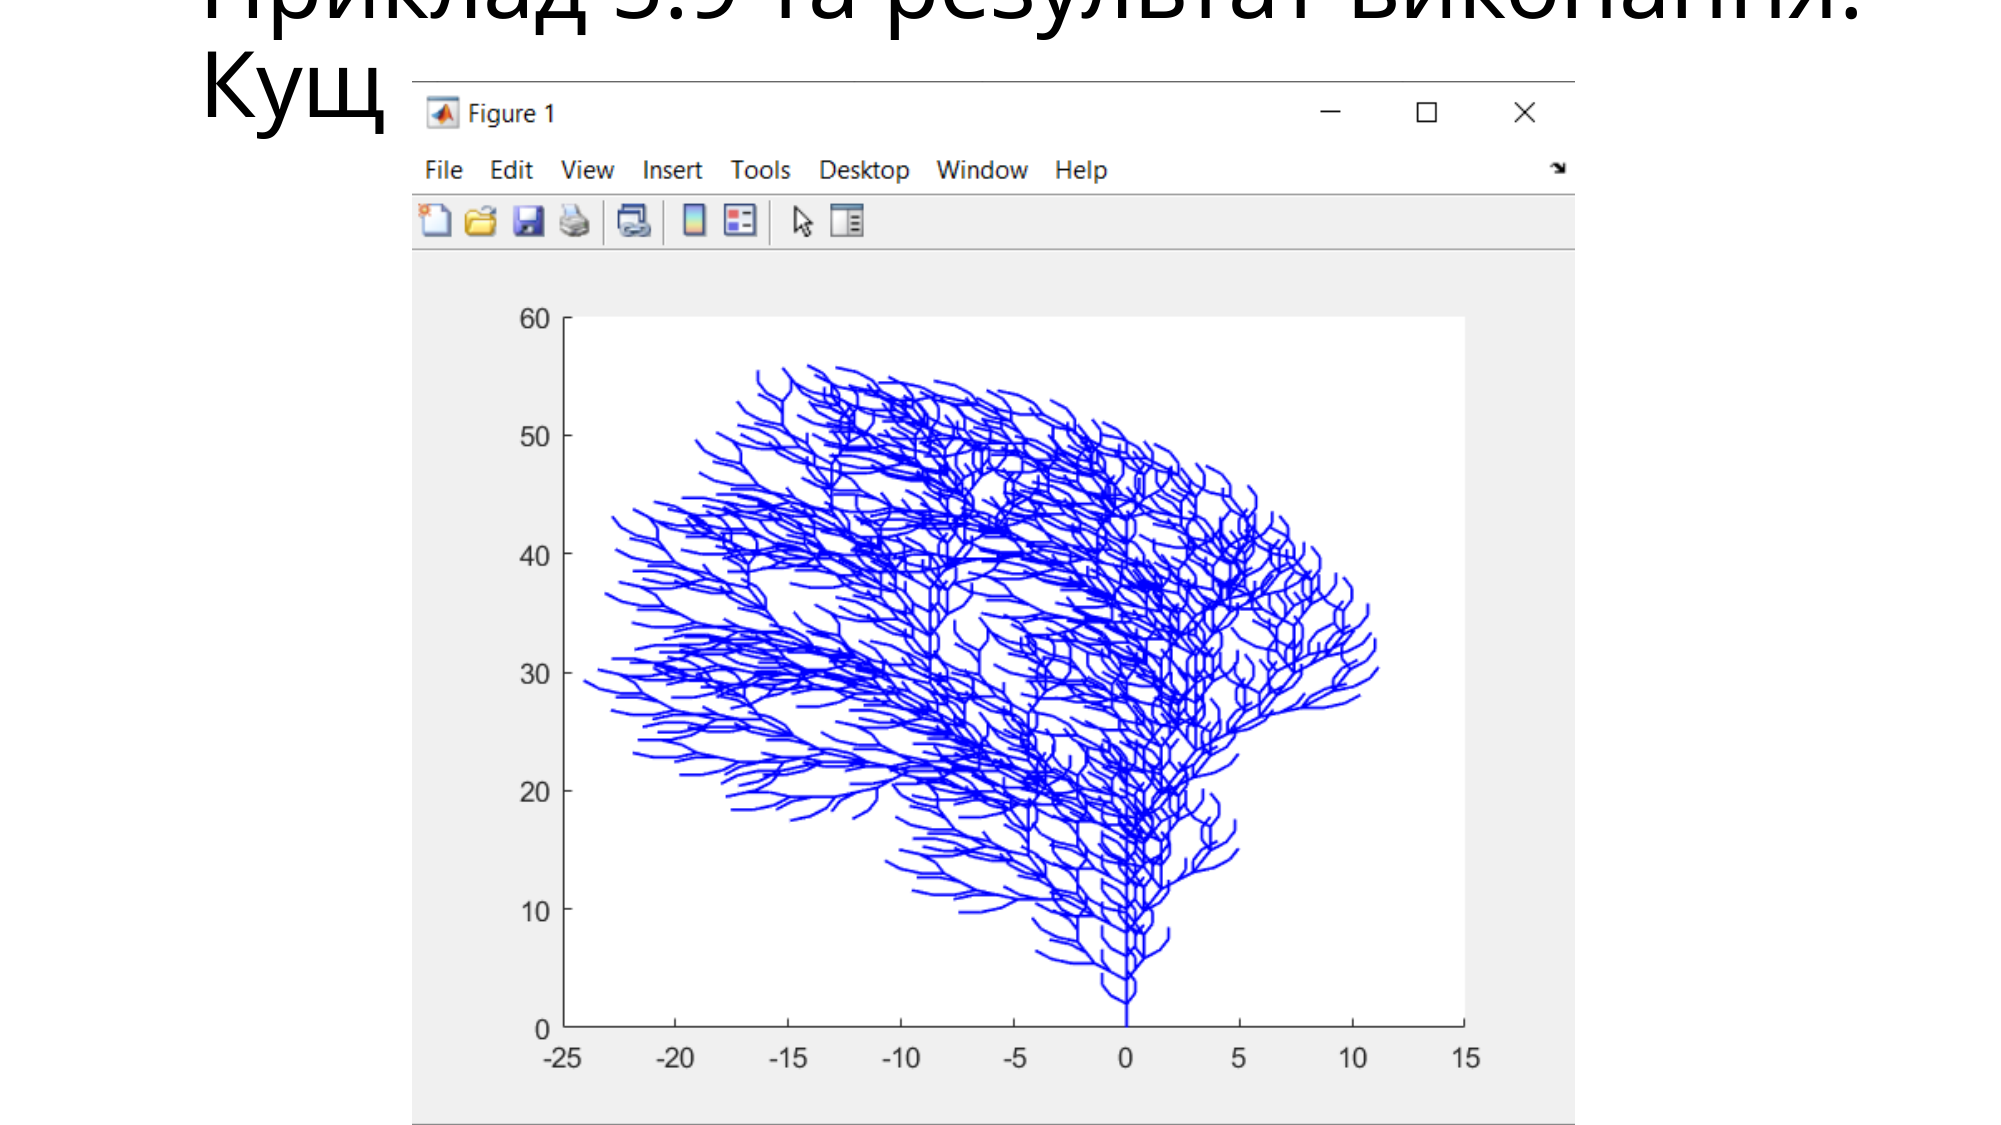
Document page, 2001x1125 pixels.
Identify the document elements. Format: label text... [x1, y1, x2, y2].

title Приклад 5.9 та результат виконання. Кущ [184, 0, 1910, 148]
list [412, 81, 1575, 1125]
